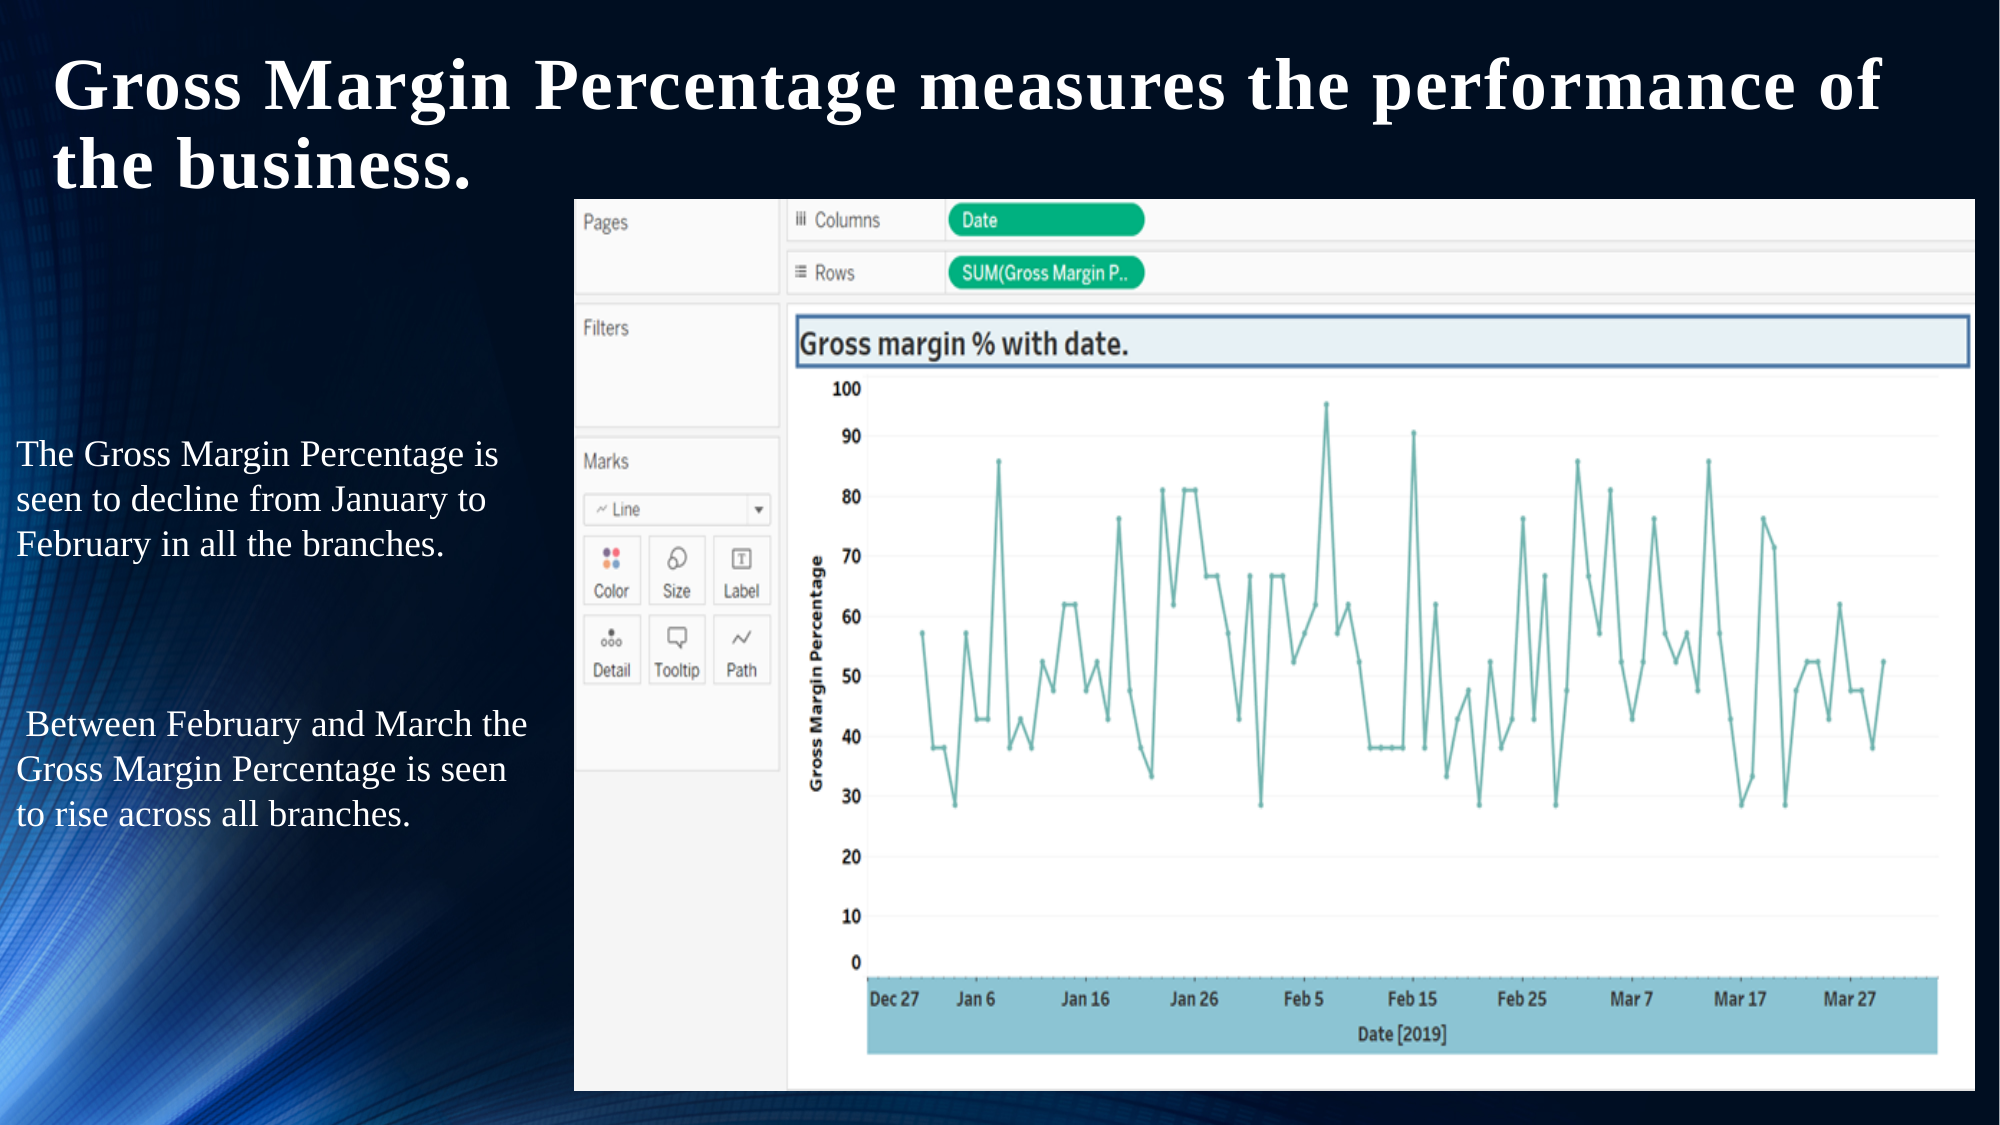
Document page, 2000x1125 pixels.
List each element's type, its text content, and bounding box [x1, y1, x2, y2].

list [574, 199, 1975, 1091]
text_box The Gross Margin Percentage is seen to decline from January to February in all the branches. Between February and March the Gross Margin Percentage is seen to rise across all branches. [1, 421, 545, 842]
picture [0, 0, 2000, 1125]
title Gross Margin Percentage measures the performance of the business. [37, 37, 1950, 213]
